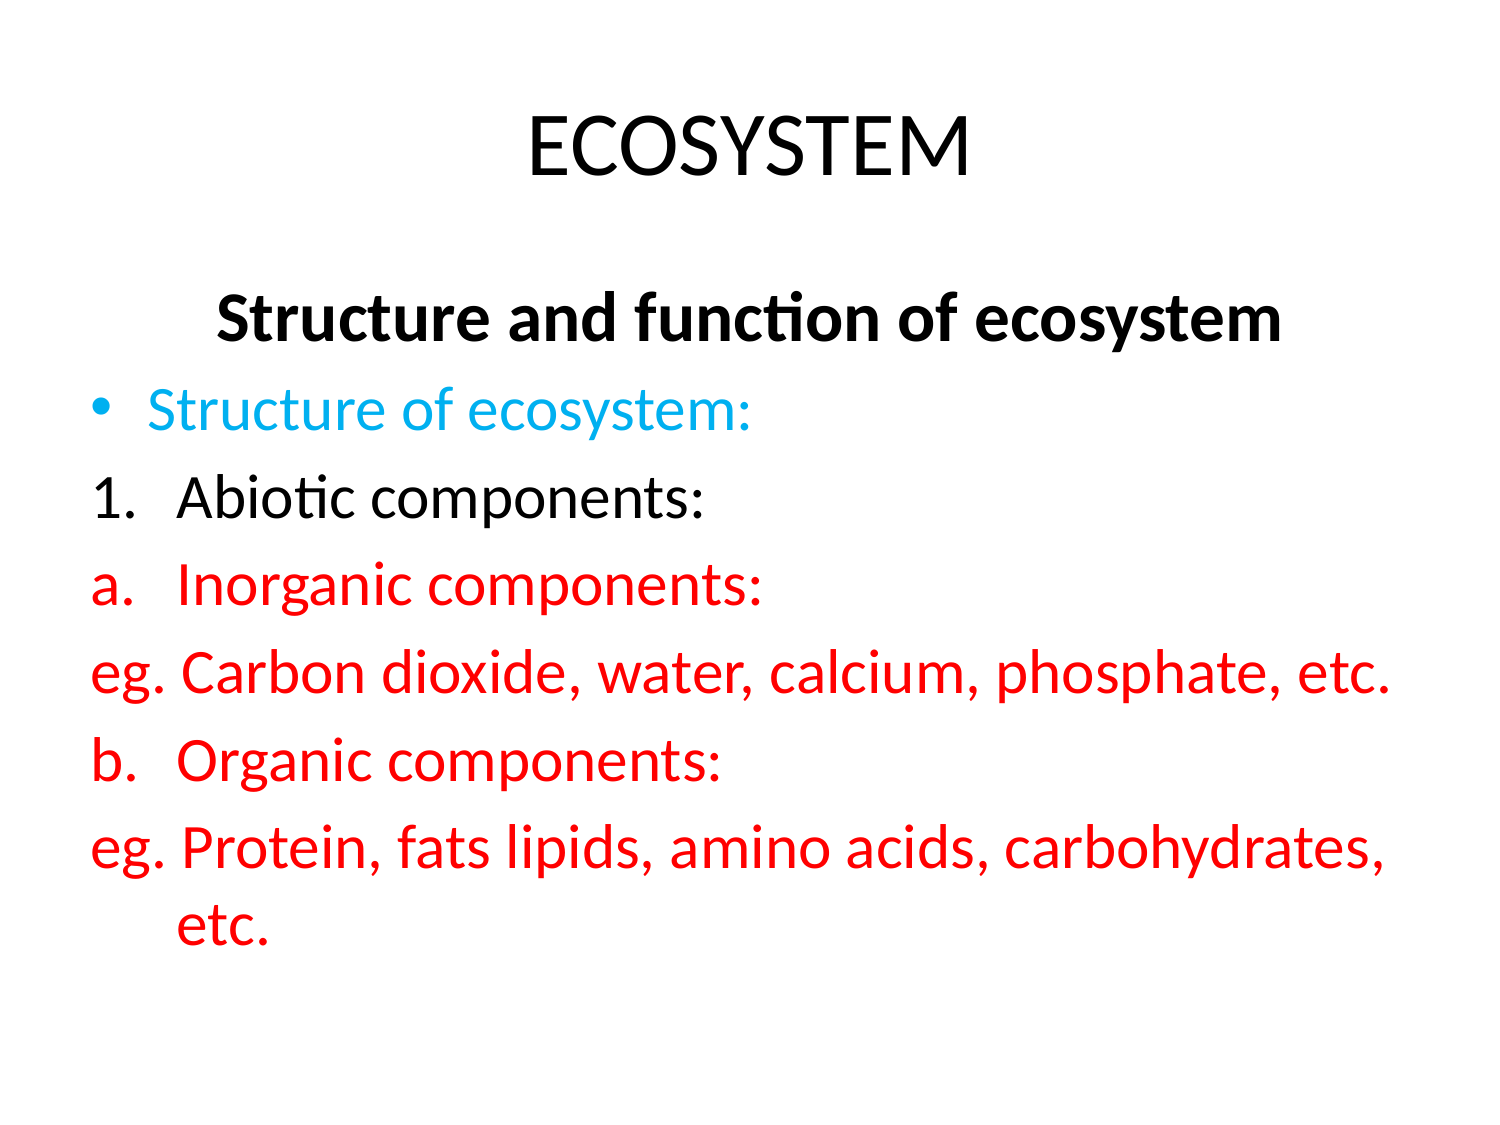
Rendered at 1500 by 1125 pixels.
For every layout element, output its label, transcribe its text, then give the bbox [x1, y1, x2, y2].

list Structure and function of ecosystem Structure of ecosystem: Abiotic components: Inorganic components: eg. Carbon dioxide, water, calcium, phosphate, etc. Organic components: eg. Protein, fats lipids, amino acids, carbohydrates, etc. [75, 262, 1425, 1005]
title ECOSYSTEM [75, 45, 1425, 233]
